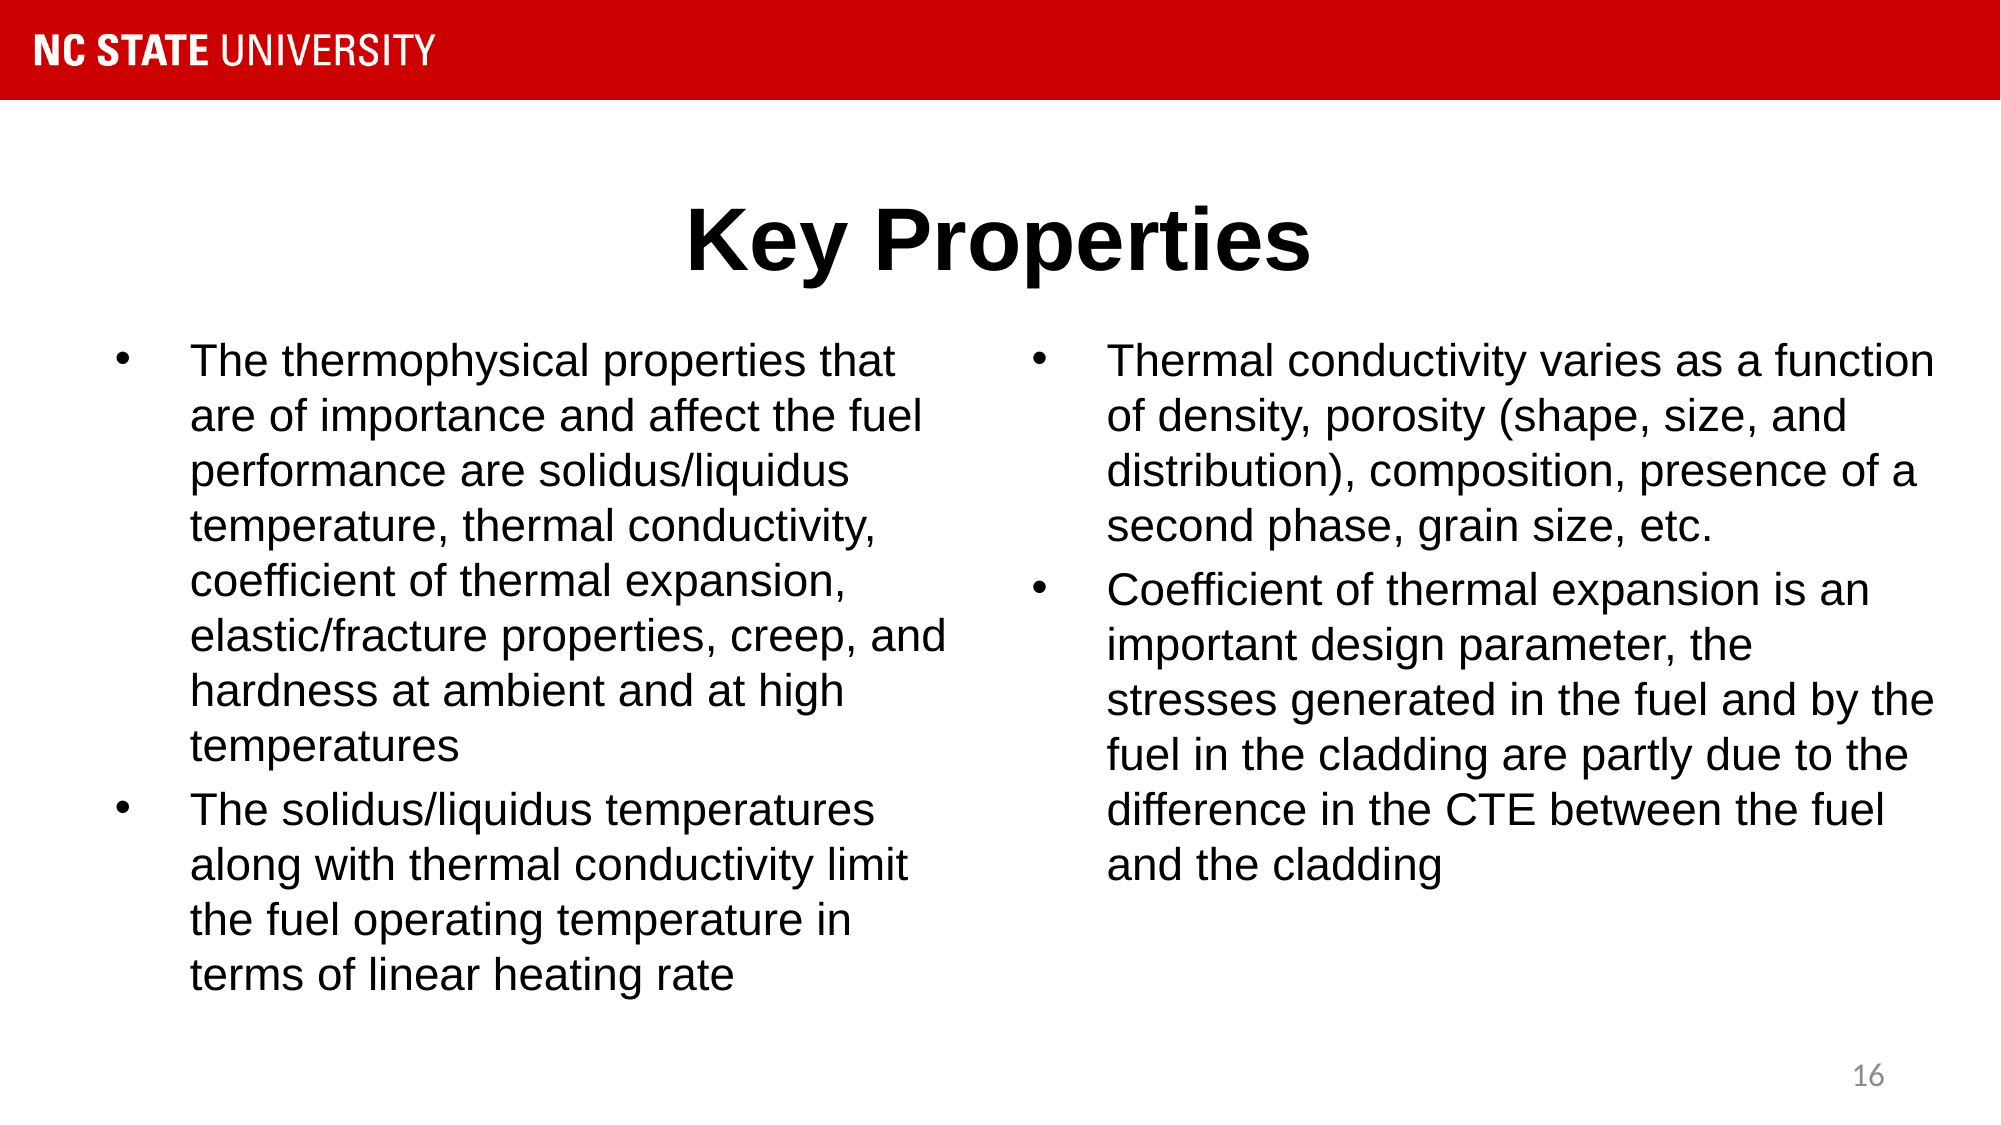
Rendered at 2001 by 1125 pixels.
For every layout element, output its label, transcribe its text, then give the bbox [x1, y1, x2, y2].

title Key Properties [99, 147, 1900, 323]
slide_number 16 [1433, 1042, 1900, 1103]
list The thermophysical properties that are of importance and affect the fuel performance are solidus/liquidus temperature, thermal conductivity, coefficient of thermal expansion, elastic/fracture properties, creep, and hardness at ambient and at high temperatures The solidus/liquidus temperatures along with thermal conductivity limit the fuel operating temperature in terms of linear heating rate [99, 322, 984, 1005]
picture [0, 0, 2001, 100]
list Thermal conductivity varies as a function of density, porosity (shape, size, and distribution), composition, presence of a second phase, grain size, etc. Coefficient of thermal expansion is an important design parameter, the stresses generated in the fuel and by the fuel in the cladding are partly due to the difference in the CTE between the fuel and the cladding [1016, 322, 1952, 1005]
